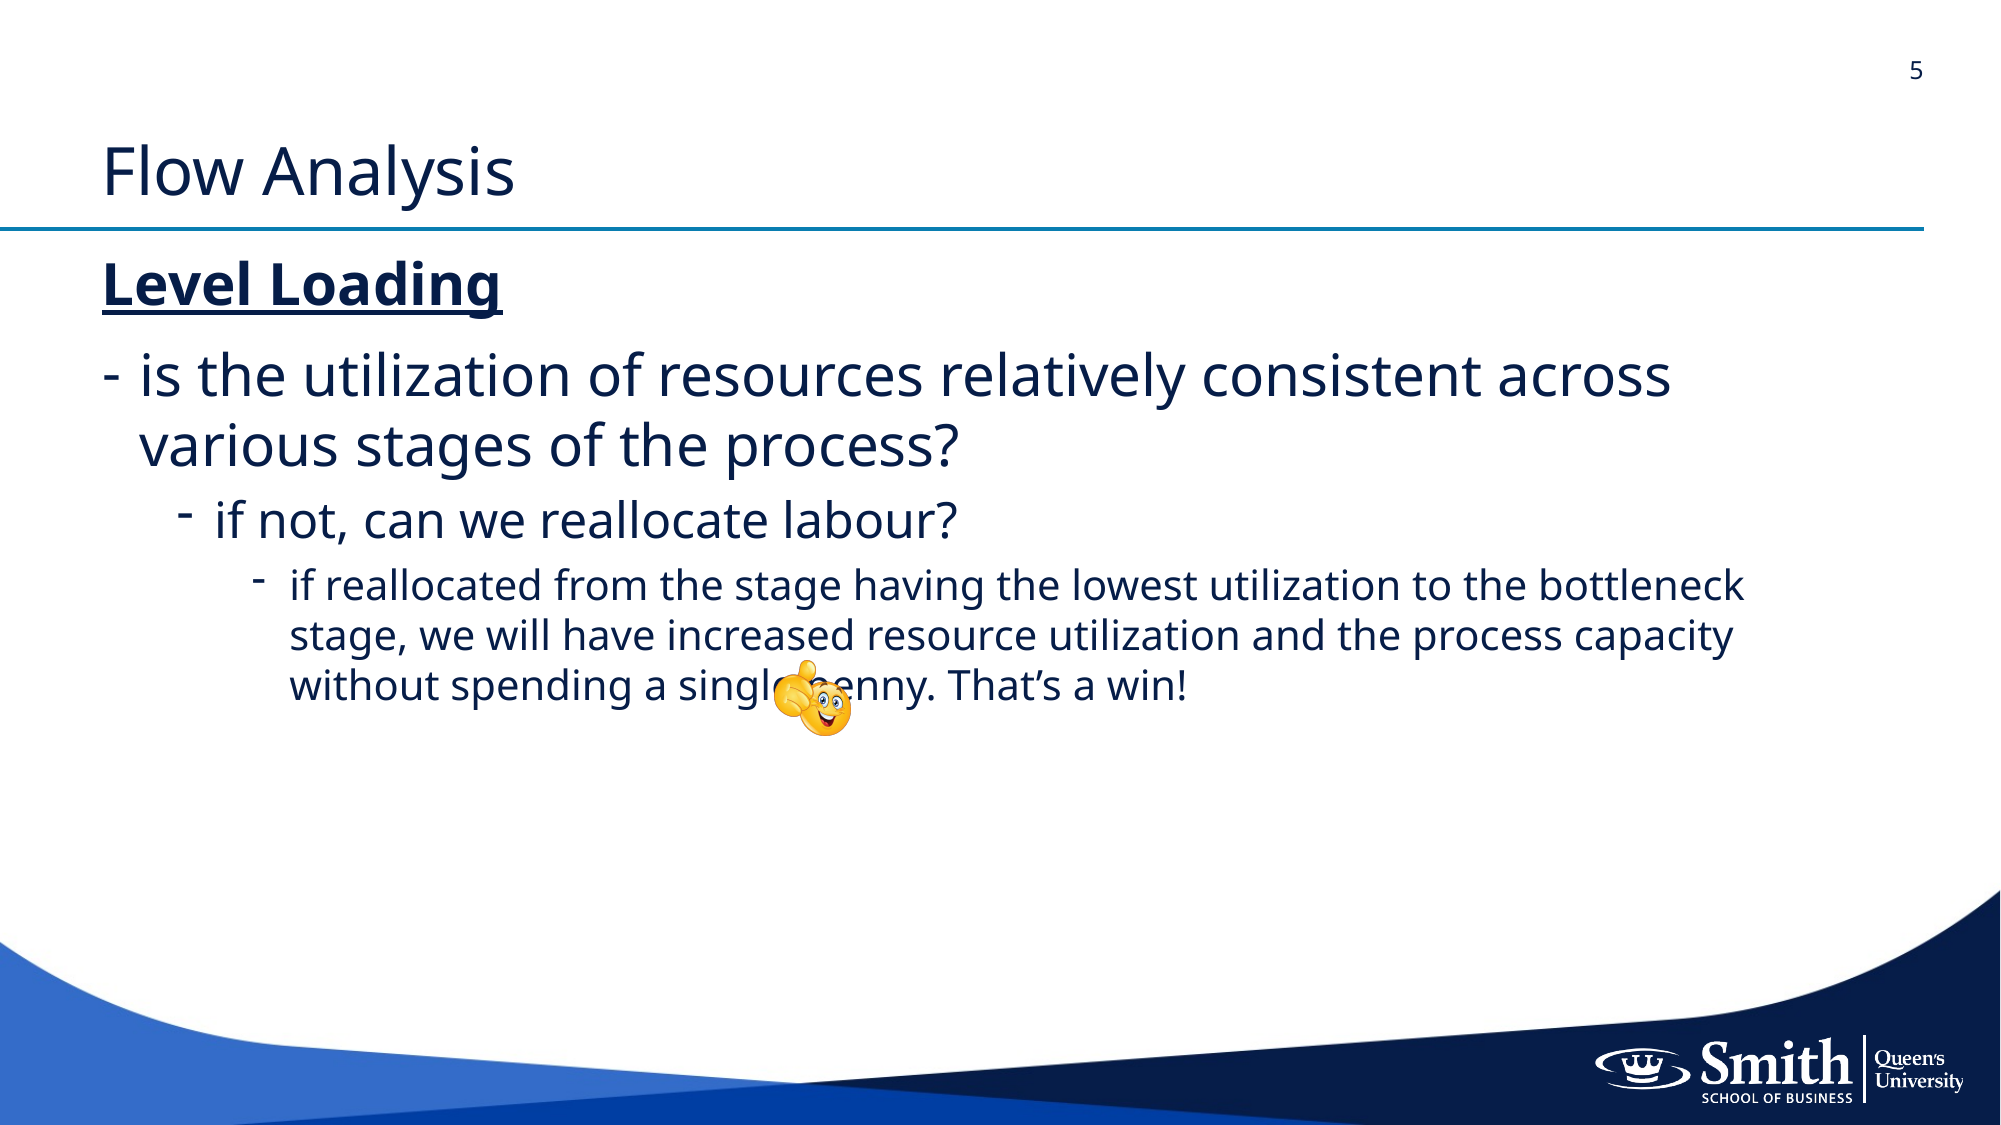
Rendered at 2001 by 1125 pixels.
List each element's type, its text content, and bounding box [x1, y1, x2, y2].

title Flow Analysis [101, 56, 1644, 210]
list Level Loading is the utilization of resources relatively consistent across various stages of the process? if not, can we reallocate labour? if reallocated from the stage having the lowest utilization to the bottleneck stage, we will have increased resource utilization and the process capacity without spending a single penny. That’s a win! [101, 247, 1865, 886]
picture [0, 0, 2001, 1125]
